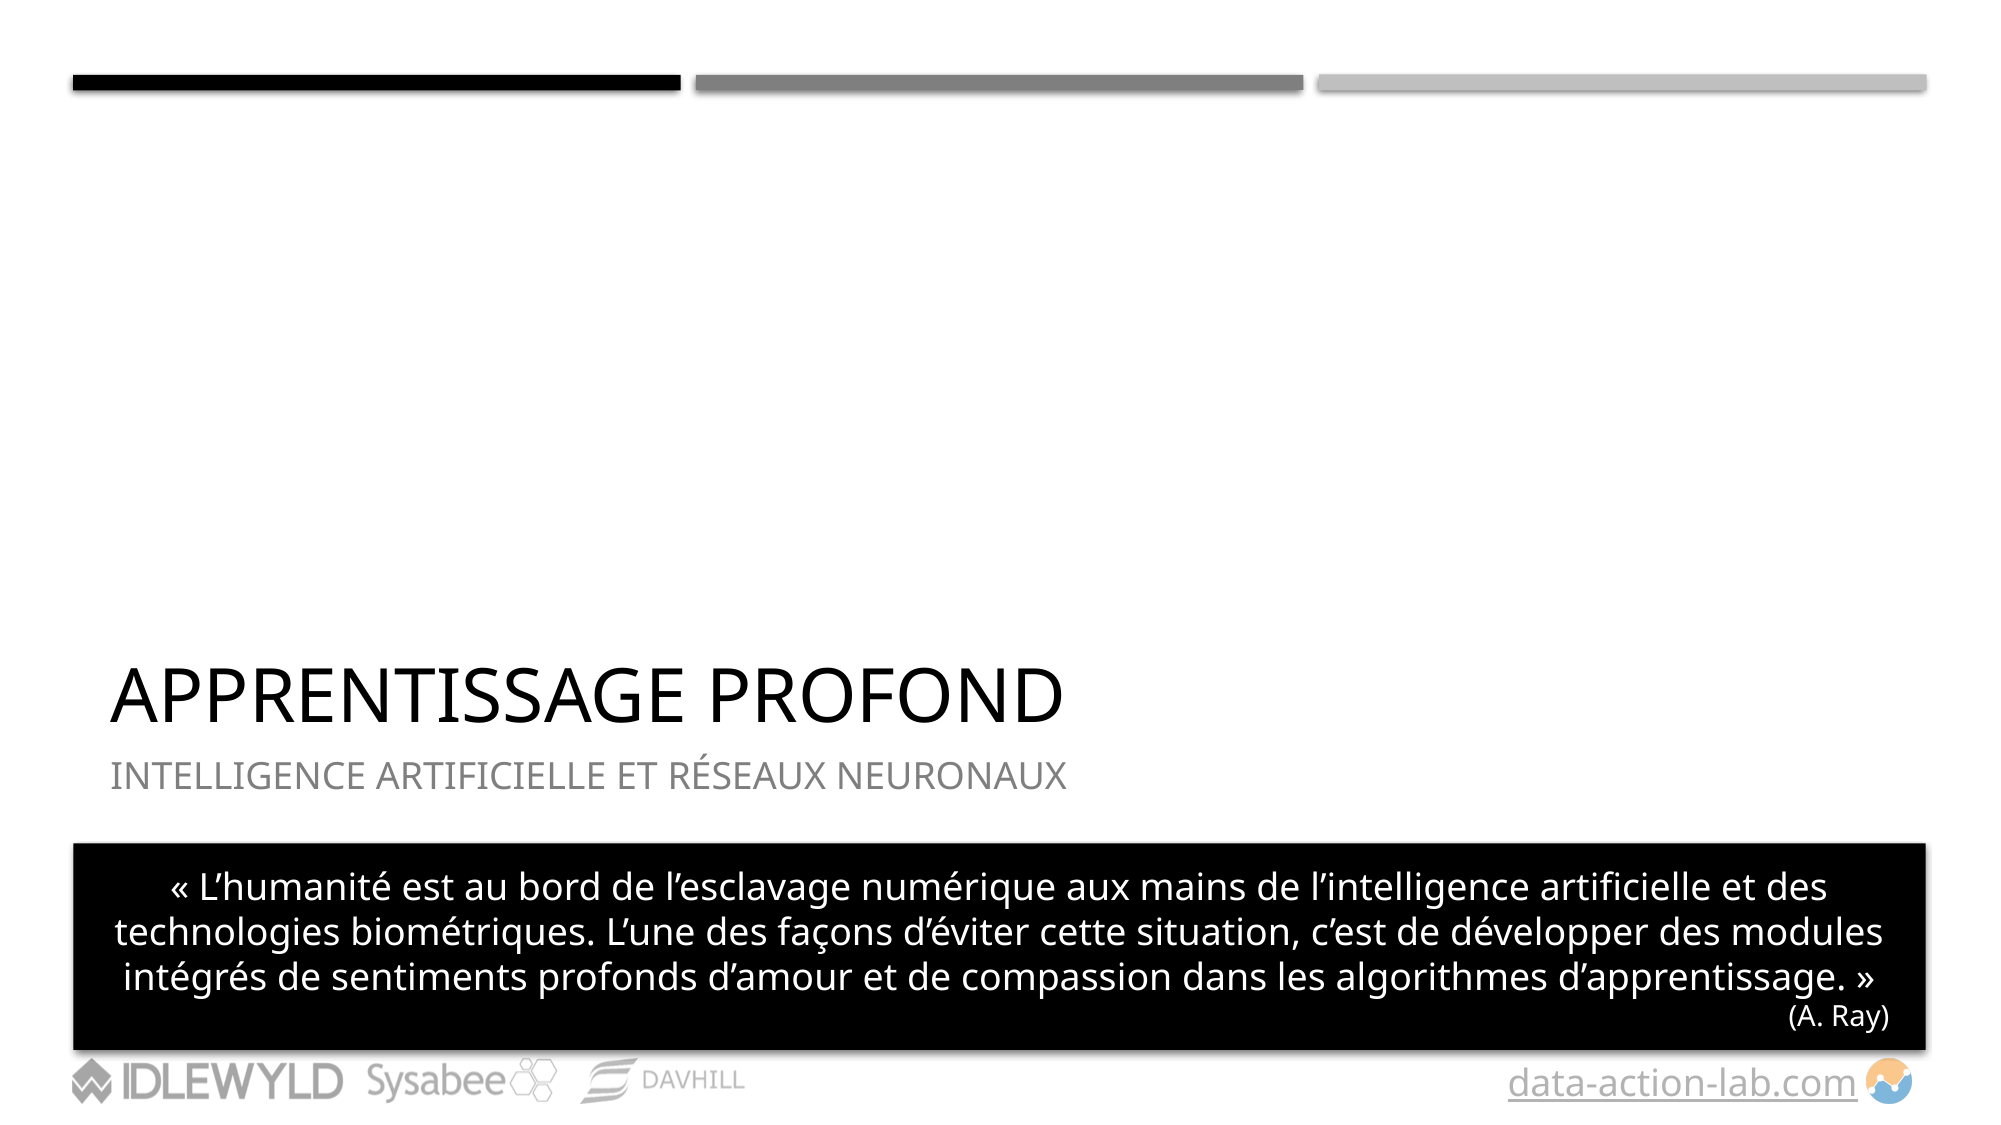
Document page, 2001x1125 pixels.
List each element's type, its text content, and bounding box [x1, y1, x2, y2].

list INTELLIGENCE ARTIFICIELLE ET RÉSEAUX NEURONAUX [95, 744, 1905, 844]
title Apprentissage profond [95, 499, 1905, 744]
text_box « L’humanité est au bord de l’esclavage numérique aux mains de l’intelligence artificielle et des technologies biométriques. L’une des façons d’éviter cette situation, c’est de développer des modules intégrés de sentiments profonds d’amour et de compassion dans les algorithmes d’apprentissage. » (A. Ray) [95, 855, 1905, 1041]
picture [72, 1058, 745, 1104]
